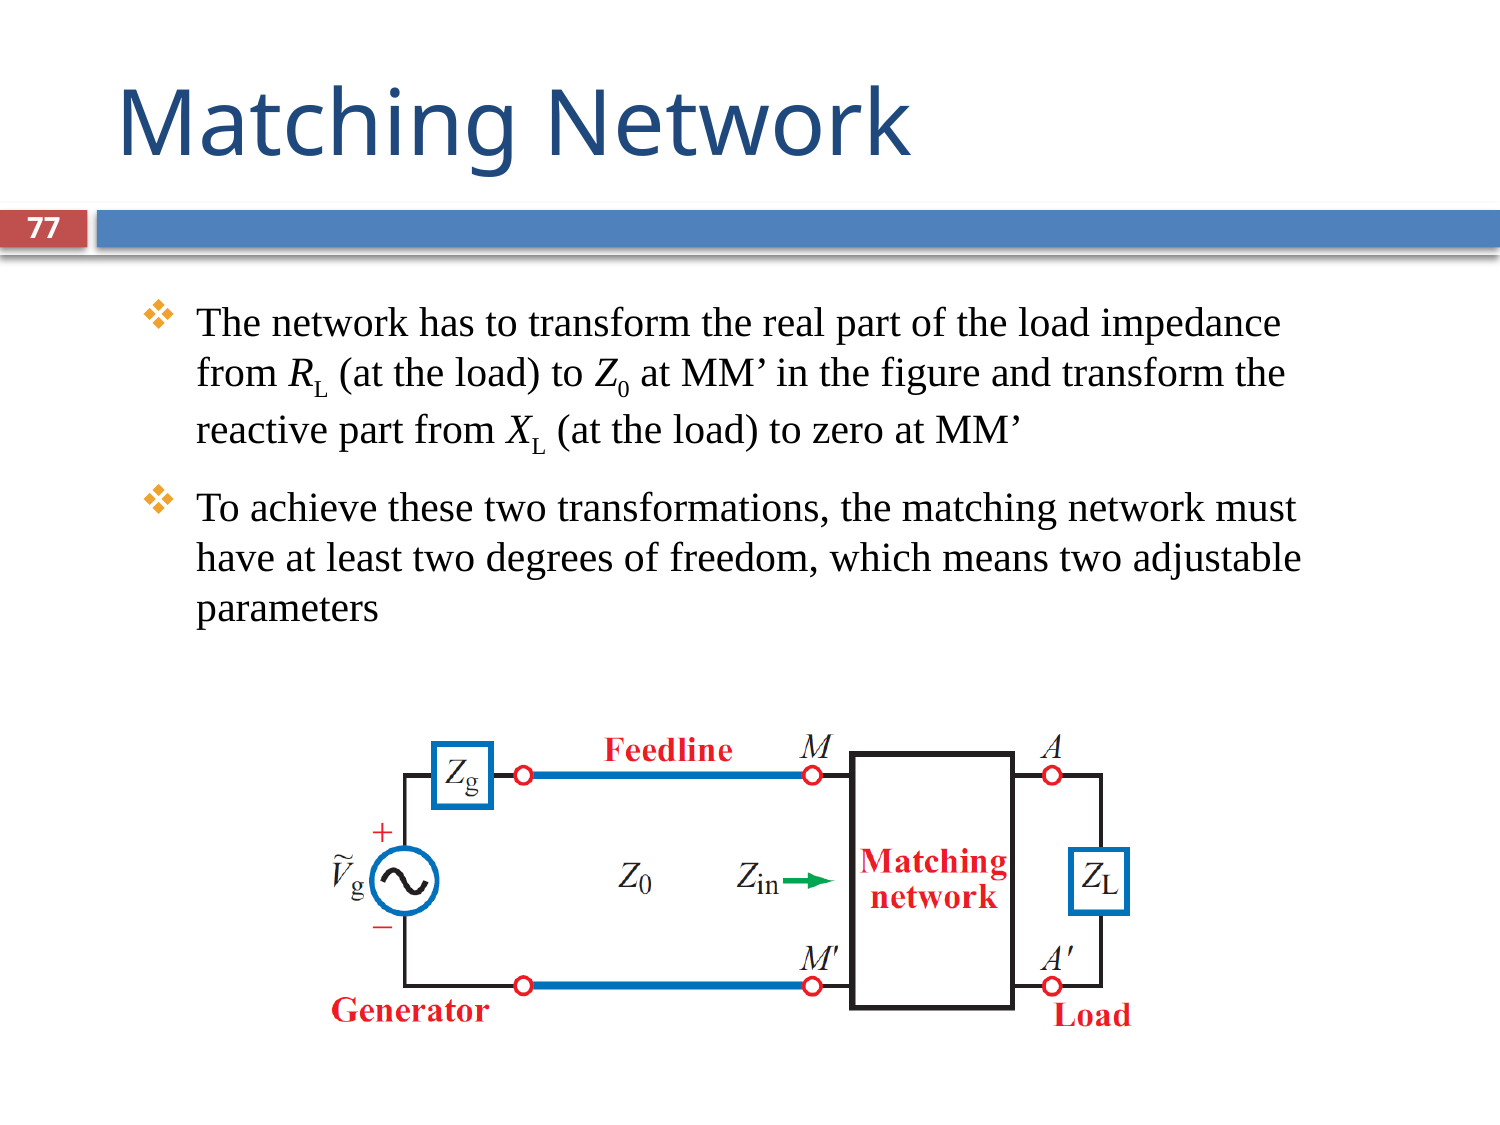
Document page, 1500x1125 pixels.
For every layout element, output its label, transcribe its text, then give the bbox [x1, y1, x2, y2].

slide_number 77 [0, 208, 88, 249]
text_box The network has to transform the real part of the load impedance from RL (at the load) to Z0 at MM’ in the figure and transform the reactive part from XL (at the load) to zero at MM’ To achieve these two transformations, the matching network must have at least two degrees of freedom, which means two adjustable parameters [124, 287, 1388, 663]
picture [324, 724, 1137, 1030]
title Matching Network [100, 37, 1438, 200]
